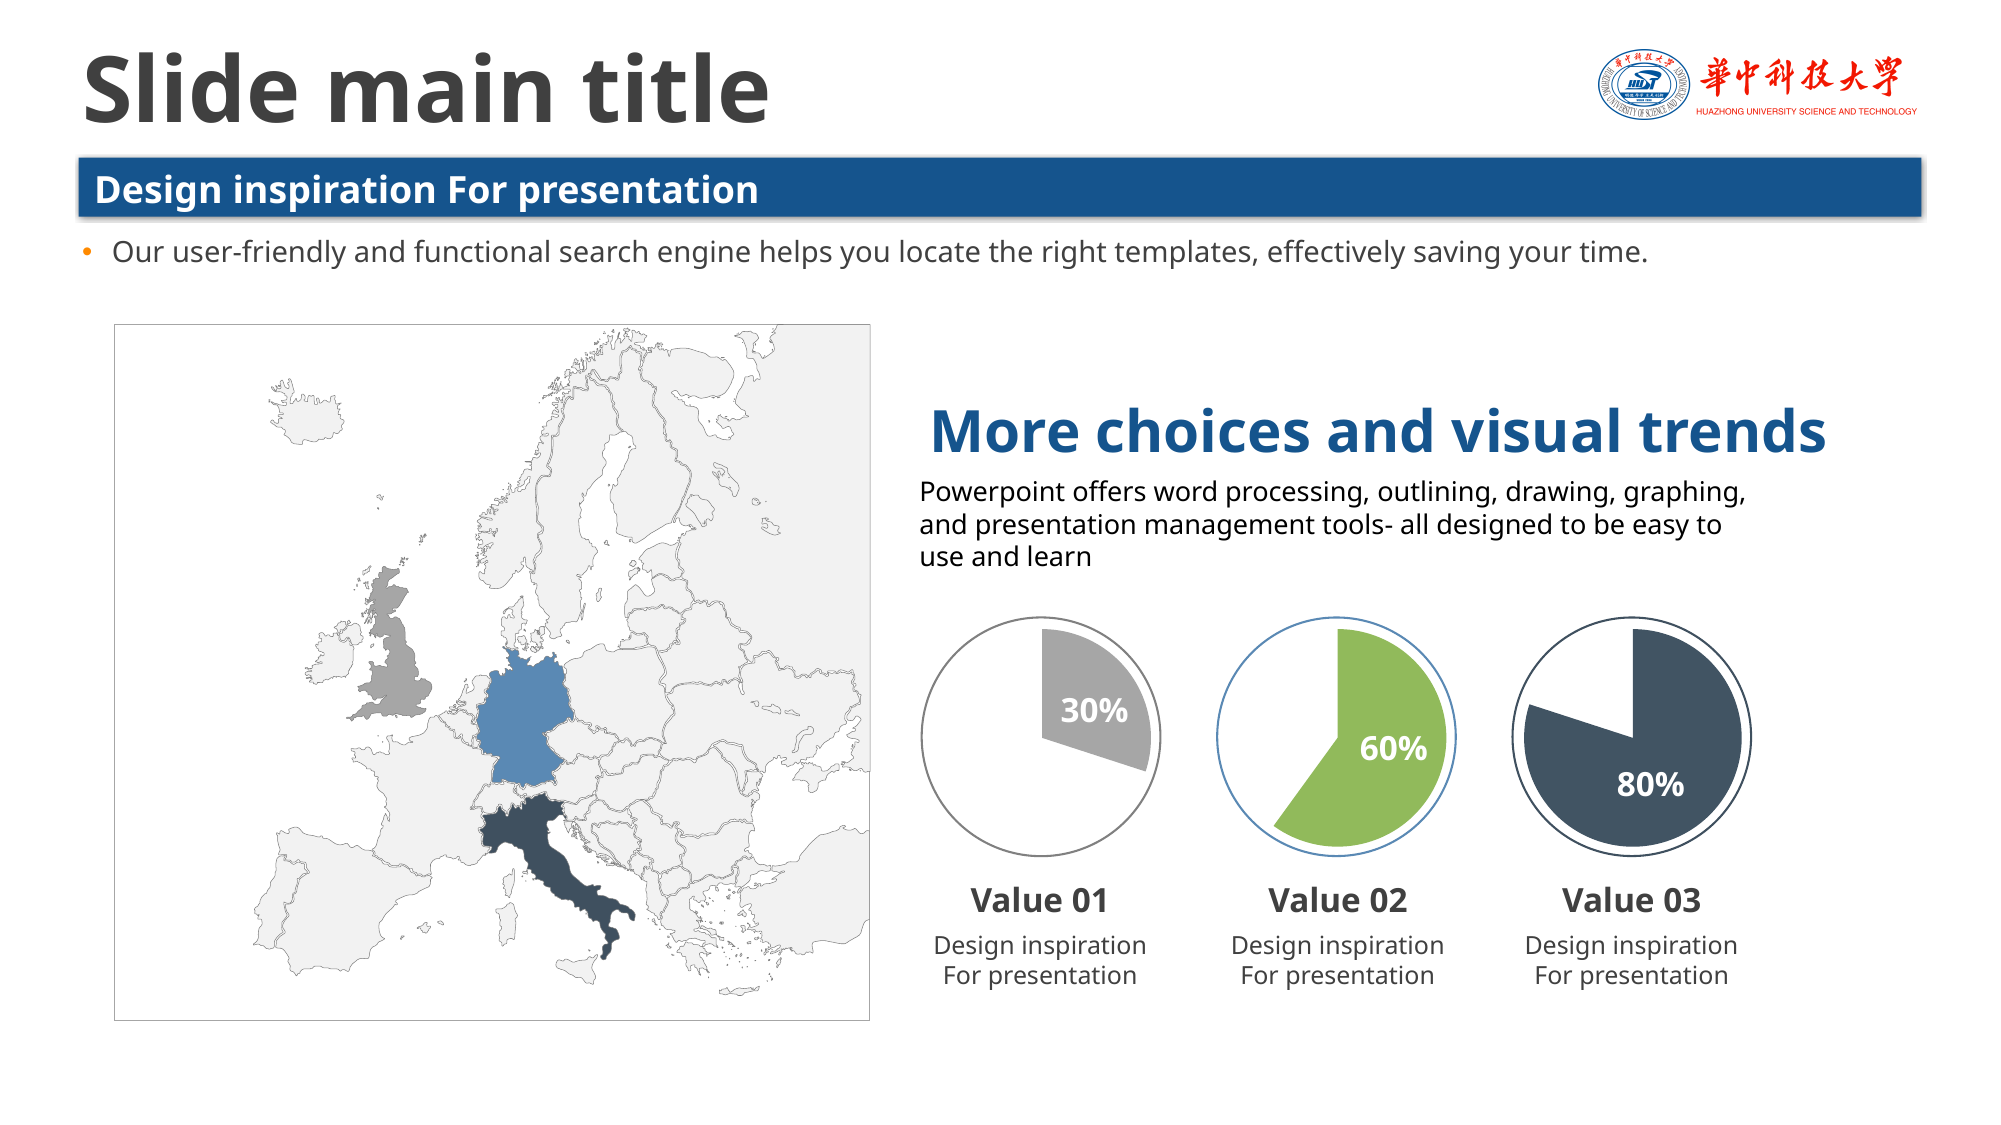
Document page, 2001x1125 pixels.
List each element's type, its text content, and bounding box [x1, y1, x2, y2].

picture [1598, 49, 1917, 120]
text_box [114, 324, 871, 1021]
text_box More choices and visual trends [915, 386, 1843, 472]
text_box Slide main title [82, 51, 1922, 140]
text_box Our user-friendly and functional search engine helps you locate the right templates, effectively saving your time. [82, 233, 1922, 269]
text_box Powerpoint offers word processing, outlining, drawing, graphing, and presentation management tools- all designed to be easy to use and learn [904, 467, 1785, 580]
text_box [78, 157, 1922, 218]
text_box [898, 617, 1774, 999]
text_box Design inspiration For presentation [94, 166, 1849, 212]
